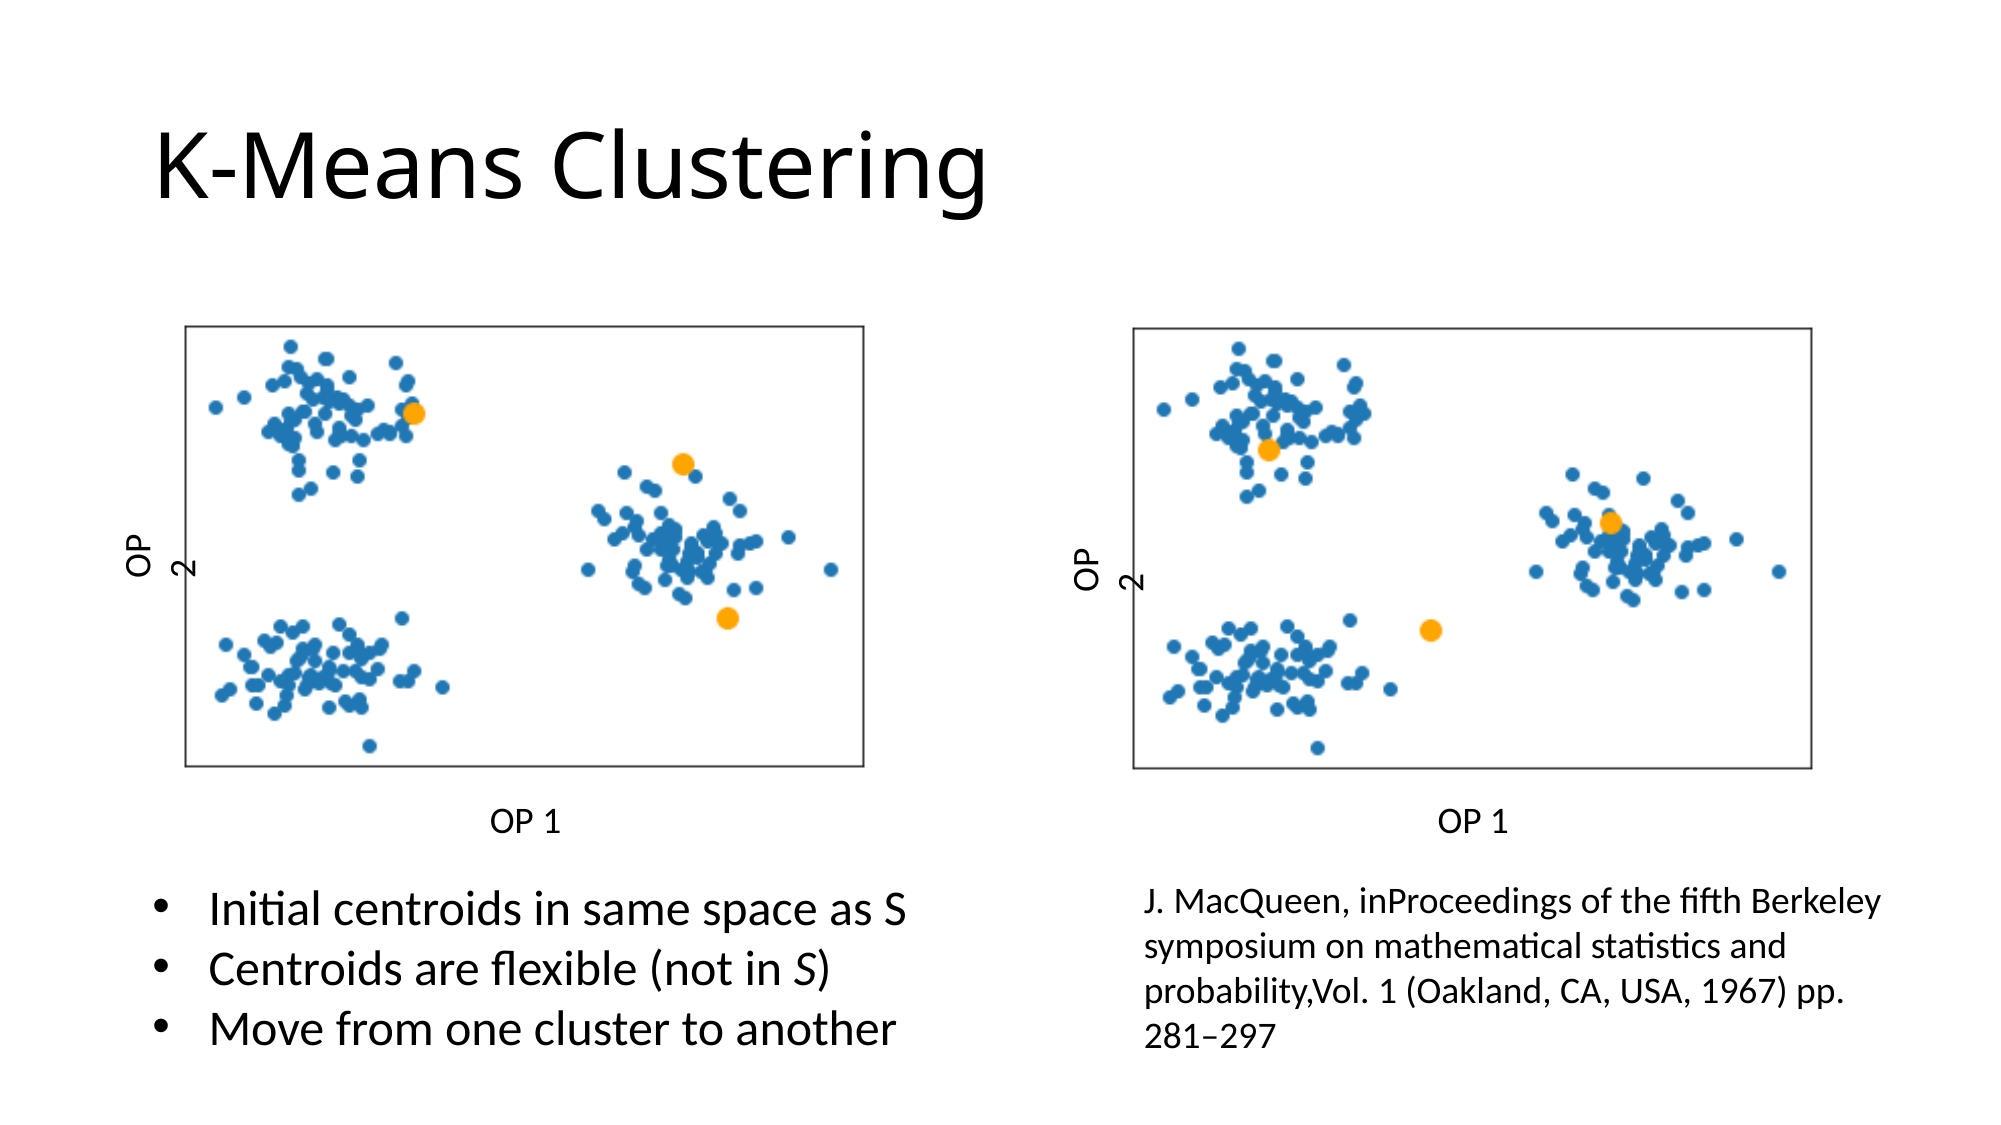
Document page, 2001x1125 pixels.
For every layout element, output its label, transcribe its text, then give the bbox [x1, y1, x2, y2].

text_box Initial centroids in same space as S Centroids are flexible (not in S) Move from one cluster to another [137, 868, 936, 1063]
text_box OP 2 [105, 503, 181, 593]
text_box OP 1 [1422, 788, 1526, 849]
title K-Means Clustering [137, 59, 1863, 278]
picture [1128, 322, 1819, 778]
text_box OP 2 [1053, 517, 1128, 608]
text_box J. MacQueen, inProceedings of the fifth Berkeley symposium on mathematical statistics and probability,Vol. 1 (Oakland, CA, USA, 1967) pp. 281–297 [1129, 868, 1928, 1063]
picture [181, 322, 871, 774]
text_box OP 1 [475, 788, 577, 849]
